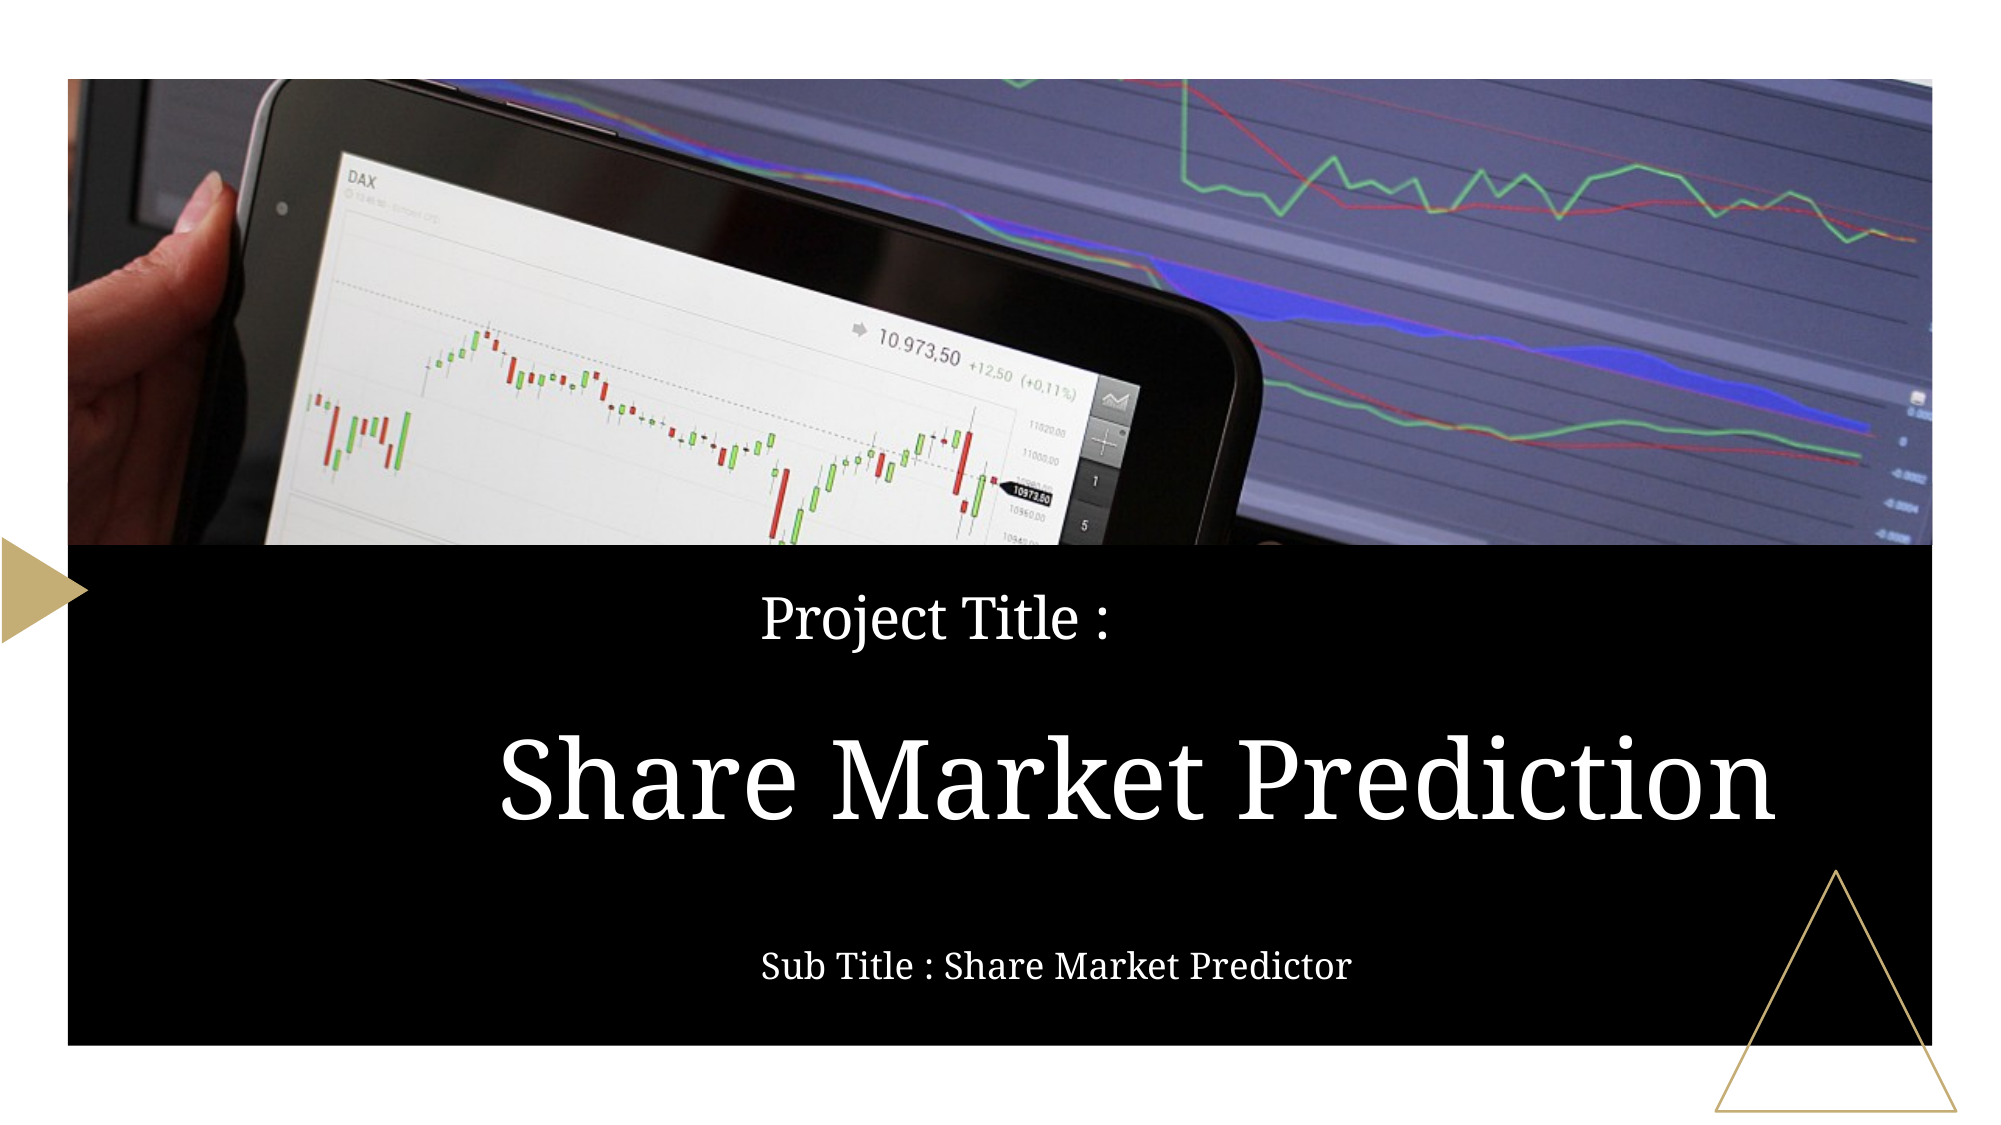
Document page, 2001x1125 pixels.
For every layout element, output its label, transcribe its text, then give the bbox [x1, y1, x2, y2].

list Share Market Prediction Sub Title : Share Market Predictor [152, 702, 1868, 996]
title Project Title : [745, 580, 2000, 730]
picture [67, 78, 1933, 545]
